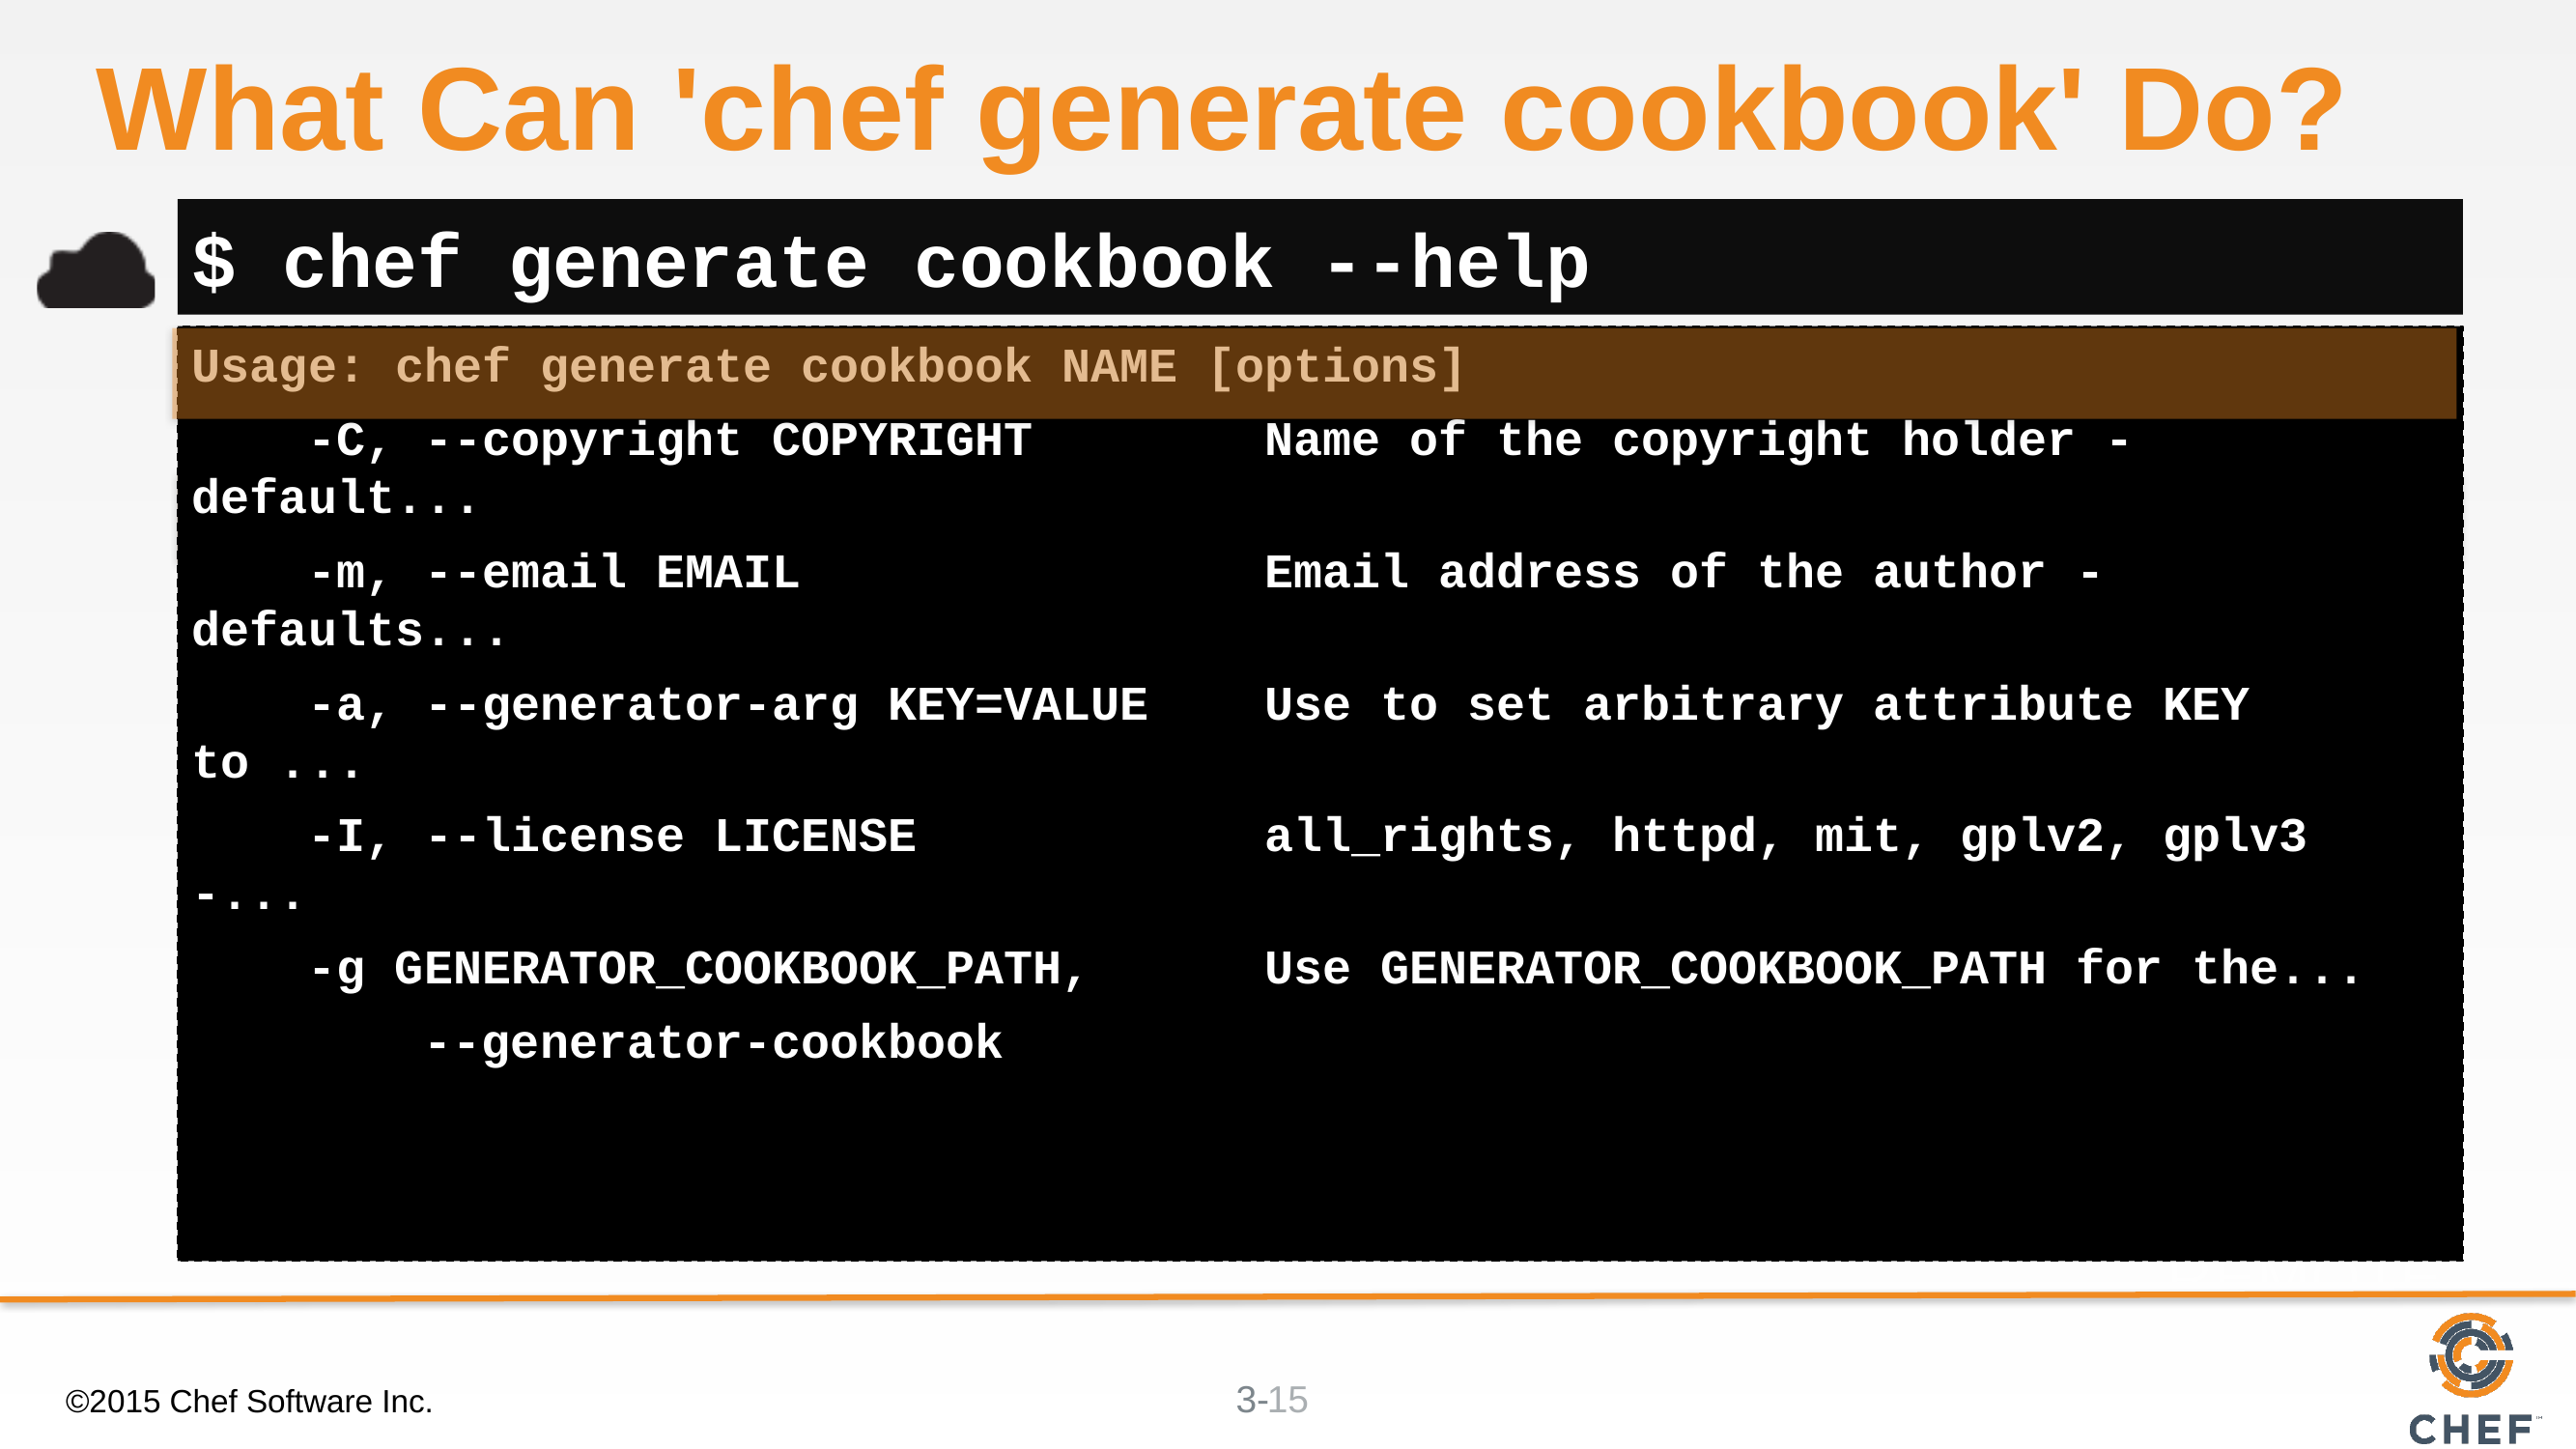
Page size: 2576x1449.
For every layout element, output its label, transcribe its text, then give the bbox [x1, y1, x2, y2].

picture [2399, 1297, 2550, 1449]
footer ©2015 Chef Software Inc. [51, 1359, 952, 1440]
list Usage: chef generate cookbook NAME [options] -C, --copyright COPYRIGHT Name of the copyright holder - default... -m, --email EMAIL Email address of the author - defaults... -a, --generator-arg KEY=VALUE Use to set arbitrary attribute KEY to ... -I, --license LICENSE all_rights, httpd, mit, gplv2, gplv3 -... -g GENERATOR_COOKBOOK_PATH, Use GENERATOR_COOKBOOK_PATH for the... --generator-cookbook [177, 326, 2464, 333]
list $ chef generate cookbook --help [177, 199, 2463, 315]
list Usage: chef generate cookbook NAME [options] -C, --copyright COPYRIGHT Name of the copyright holder - default... -m, --email EMAIL Email address of the author - defaults... -a, --generator-arg KEY=VALUE Use to set arbitrary attribute KEY to ... -I, --license LICENSE all_rights, httpd, mit, gplv2, gplv3 -... -g GENERATOR_COOKBOOK_PATH, Use GENERATOR_COOKBOOK_PATH for the... --generator-cookbook [177, 422, 2464, 1262]
text_box [172, 327, 2457, 419]
slide_number 15 [998, 1359, 1578, 1437]
title What Can 'chef generate cookbook' Do? [96, 48, 2463, 180]
